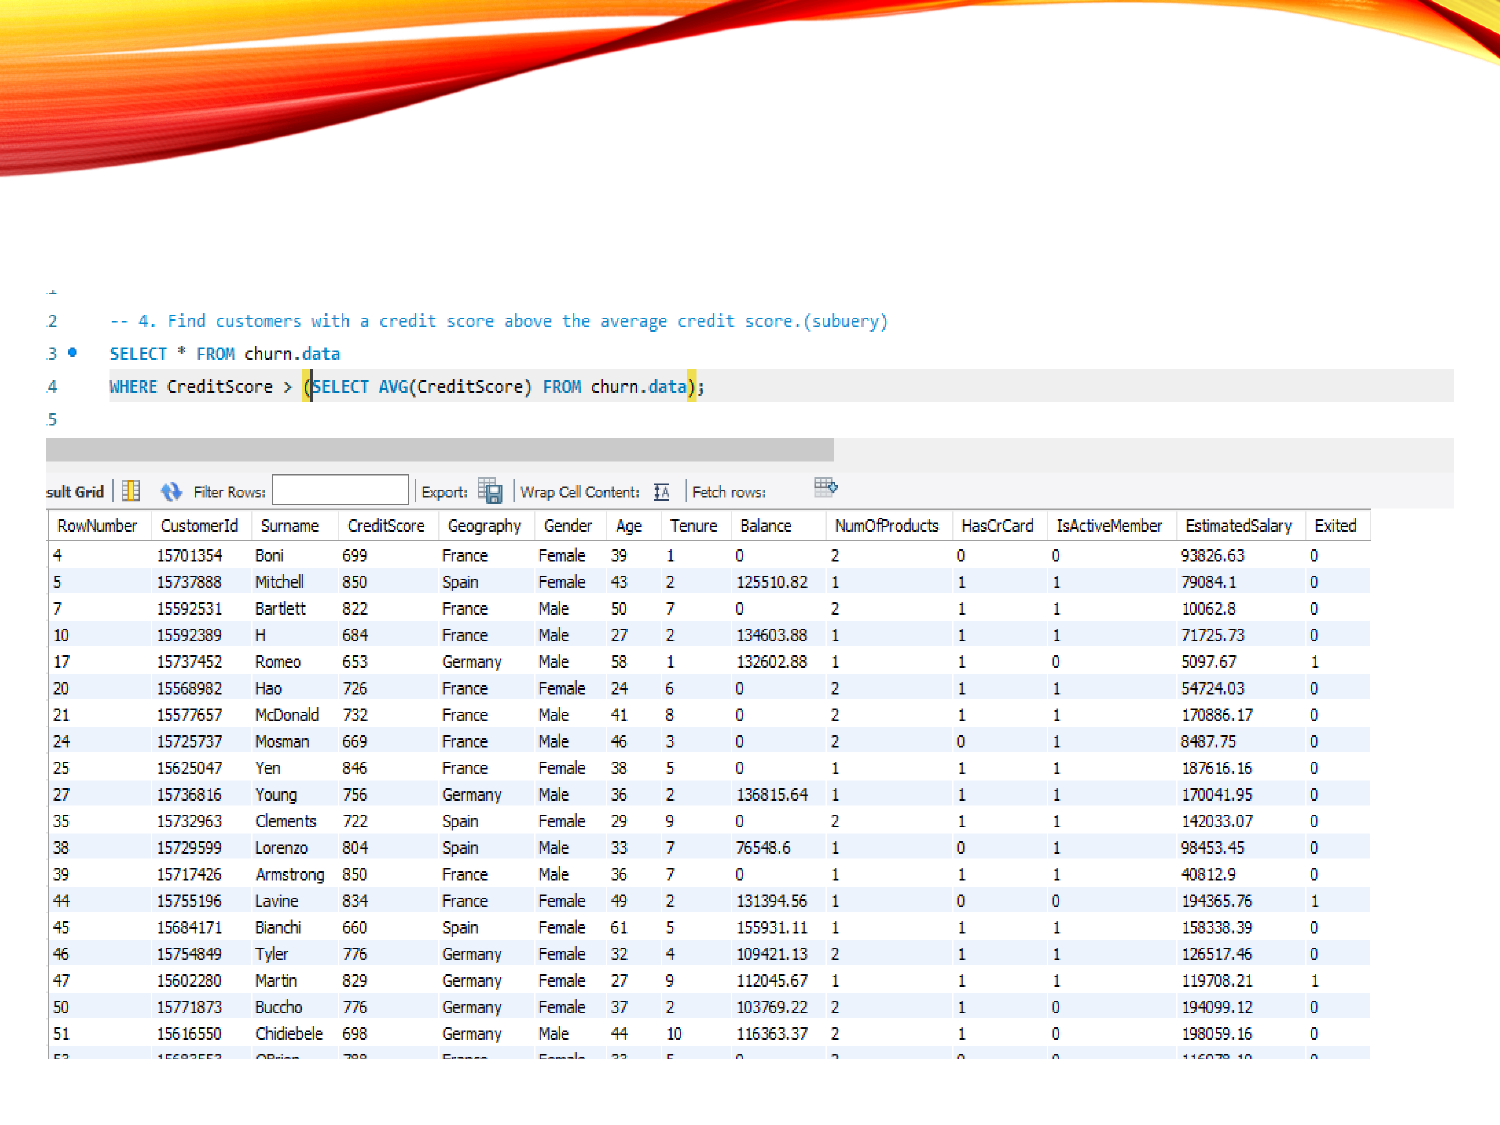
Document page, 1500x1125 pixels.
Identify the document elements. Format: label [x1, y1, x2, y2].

picture [0, 0, 1500, 178]
list [46, 290, 1454, 1059]
